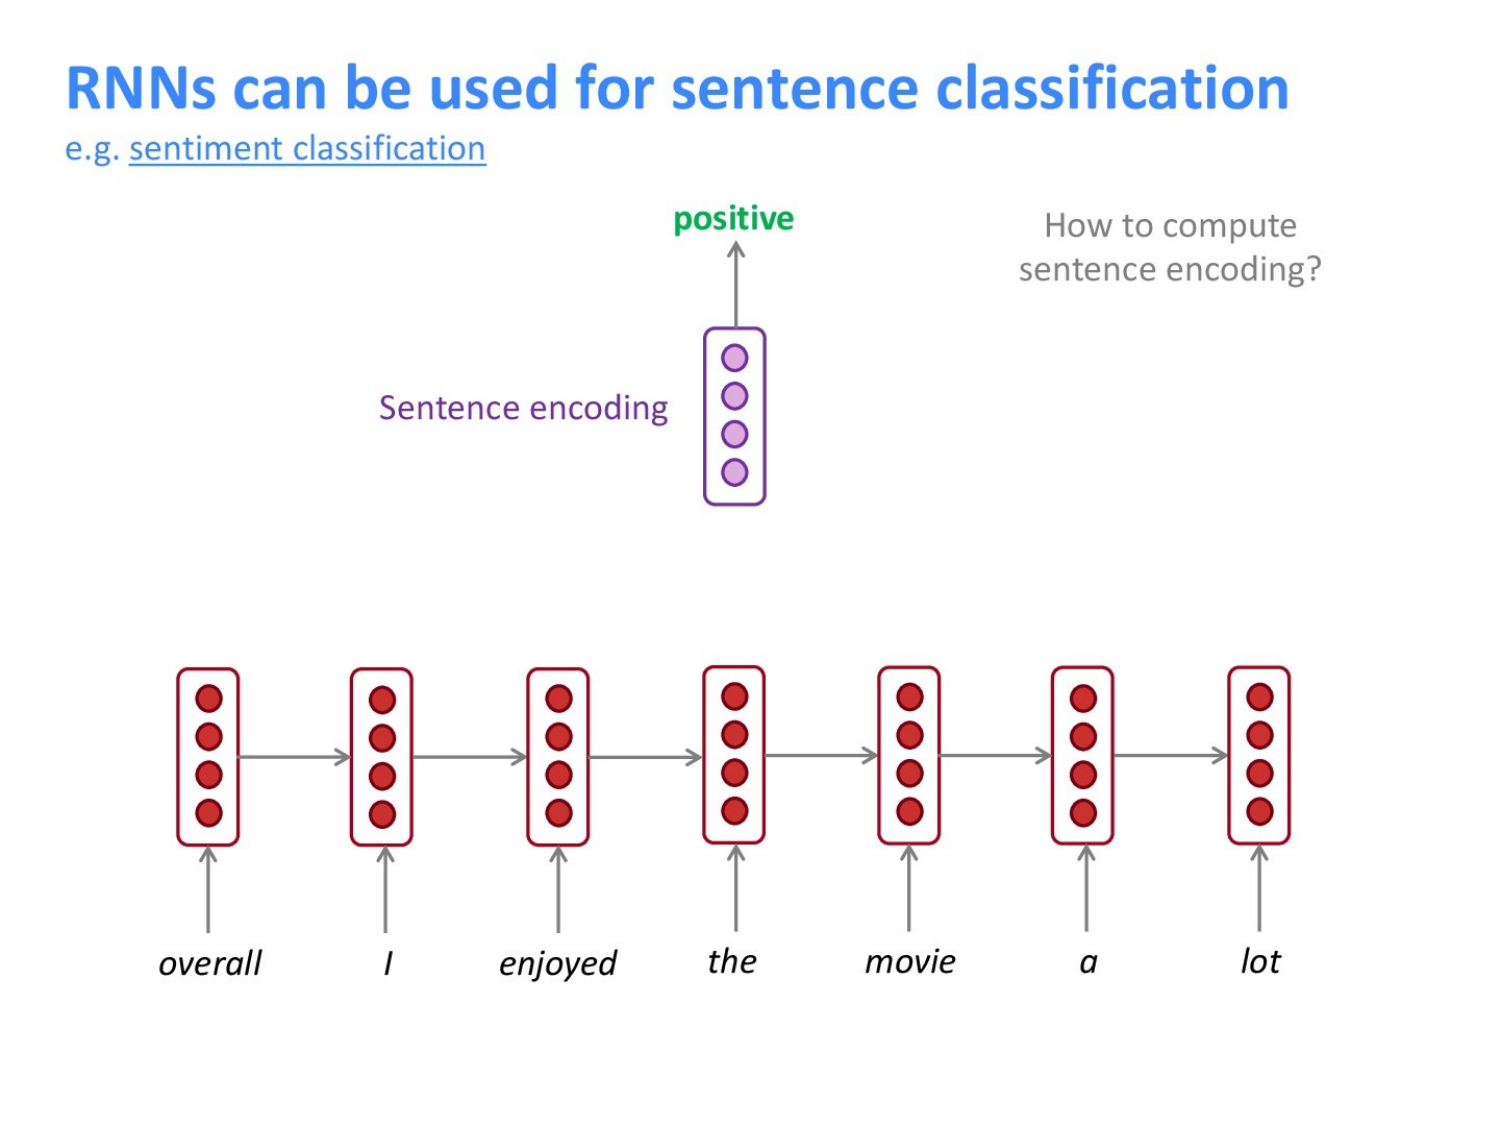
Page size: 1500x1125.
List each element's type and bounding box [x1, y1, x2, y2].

text_box [0, 0, 1500, 1125]
